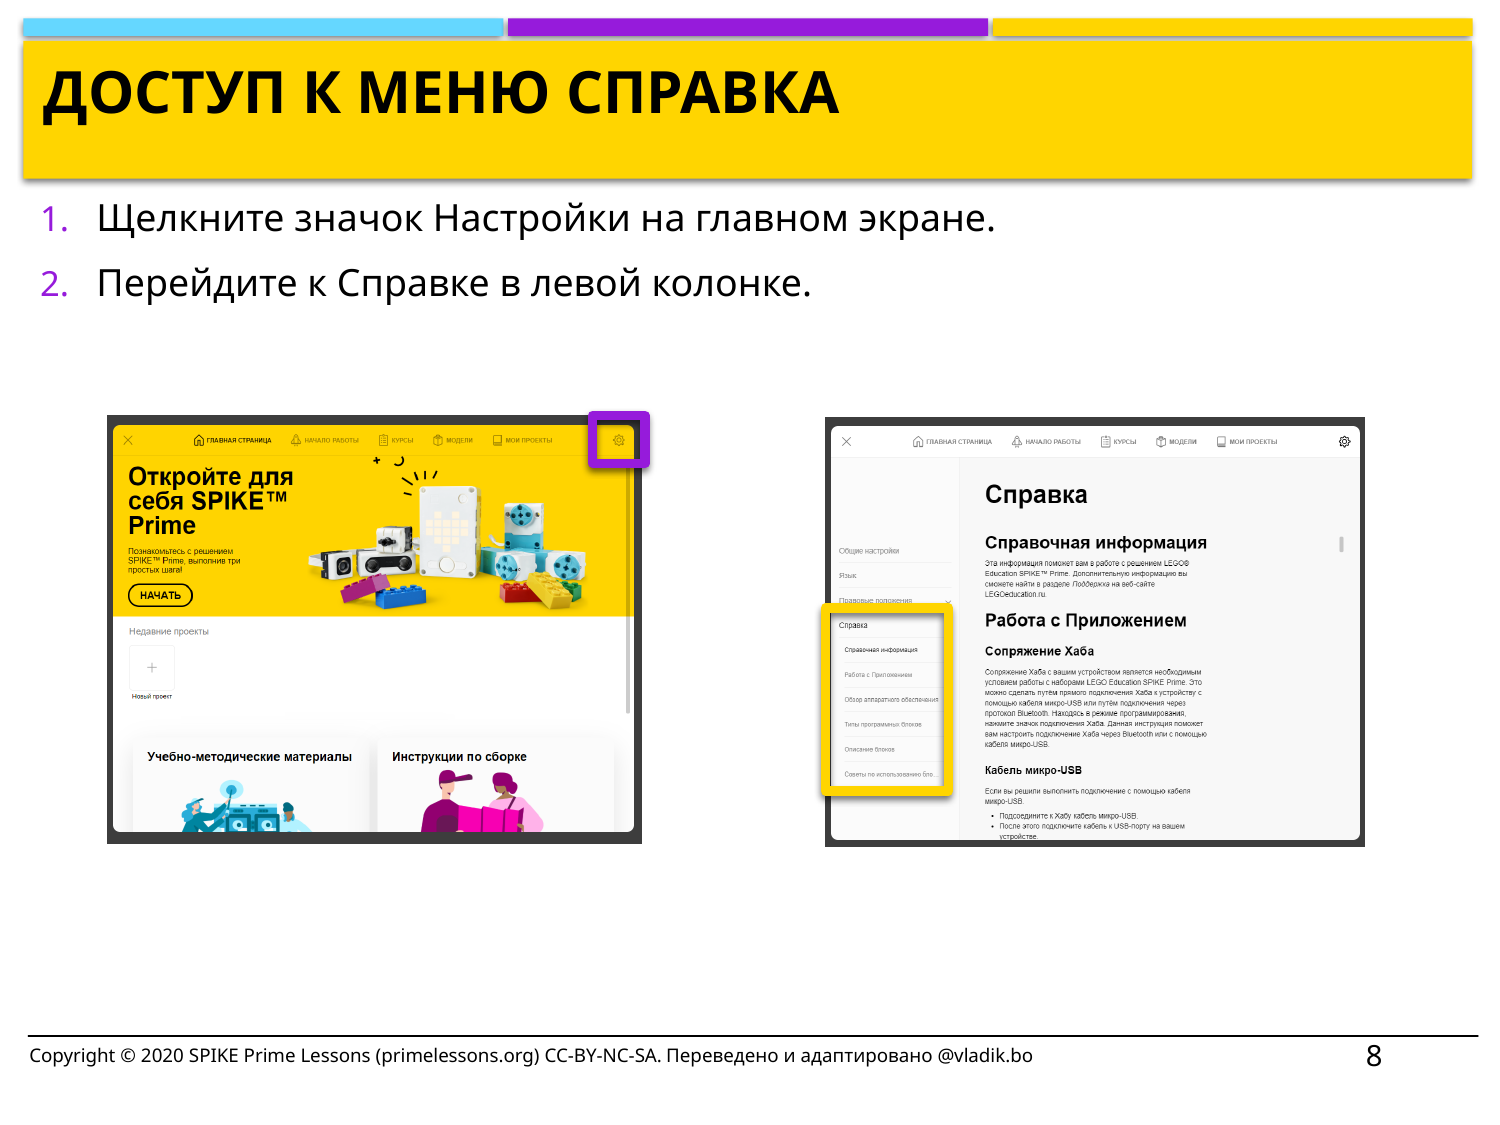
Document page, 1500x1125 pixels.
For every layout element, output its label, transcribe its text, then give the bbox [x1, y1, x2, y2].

text_box Щелкните значок Настройки на главном экране. Перейдите к Справке в левой колонке. [25, 186, 1478, 349]
slide_number 8 [1351, 1030, 1478, 1091]
title Доступ к меню Справка [28, 48, 1464, 172]
picture [106, 414, 642, 845]
footer Copyright © 2020 SPIKE Prime Lessons (primelessons.org) CC-BY-NC-SA. Переведено и адаптировано @vladik.bo [14, 1036, 1097, 1096]
picture [824, 416, 1366, 847]
